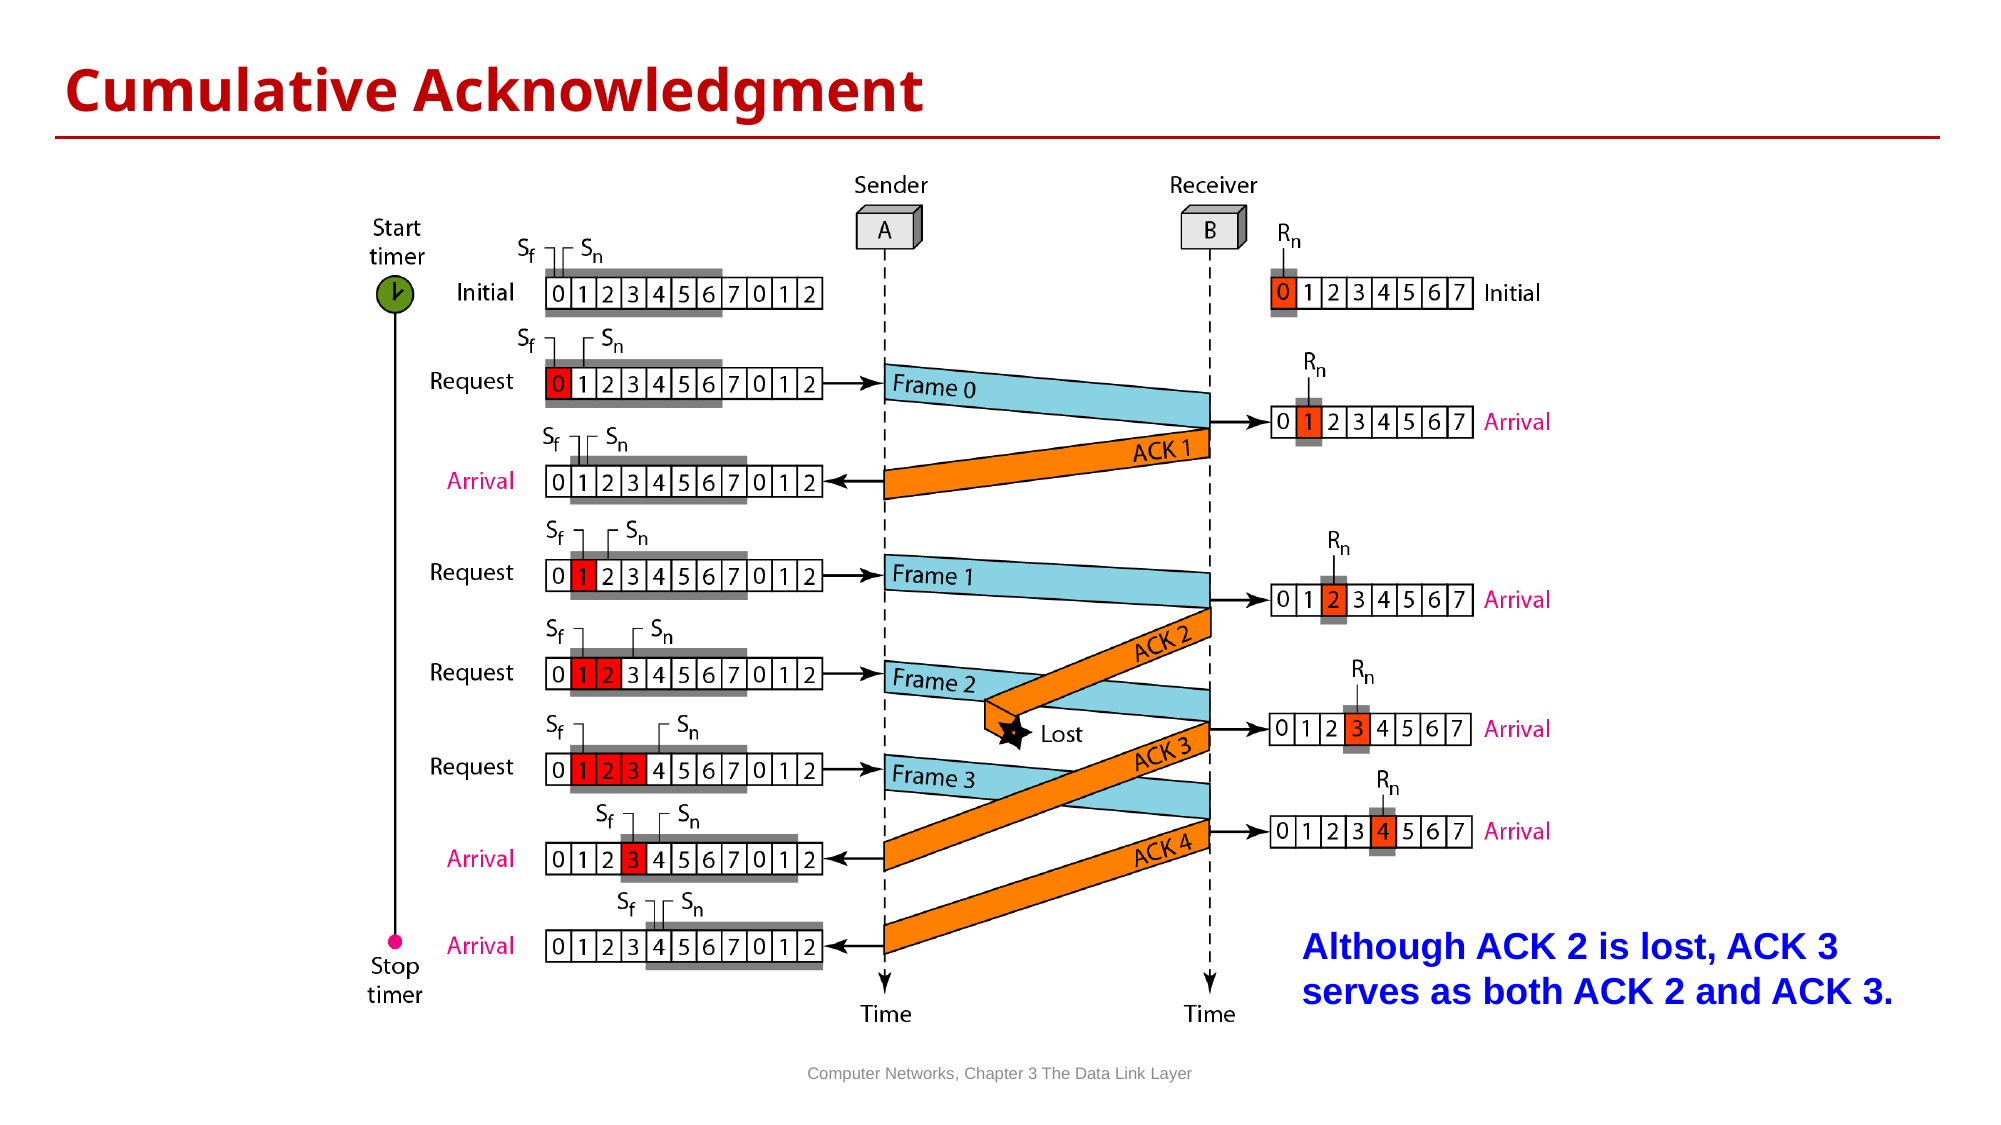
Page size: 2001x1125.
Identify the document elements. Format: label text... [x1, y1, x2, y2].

text_box Although ACK 2 is lost, ACK 3 serves as both ACK 2 and ACK 3. [1551, 914, 1926, 1020]
footer Computer Networks, Chapter 3 The Data Link Layer [662, 1042, 1338, 1103]
picture [367, 172, 1551, 1029]
text_box Cumulative Acknowledgment [49, 45, 1972, 130]
